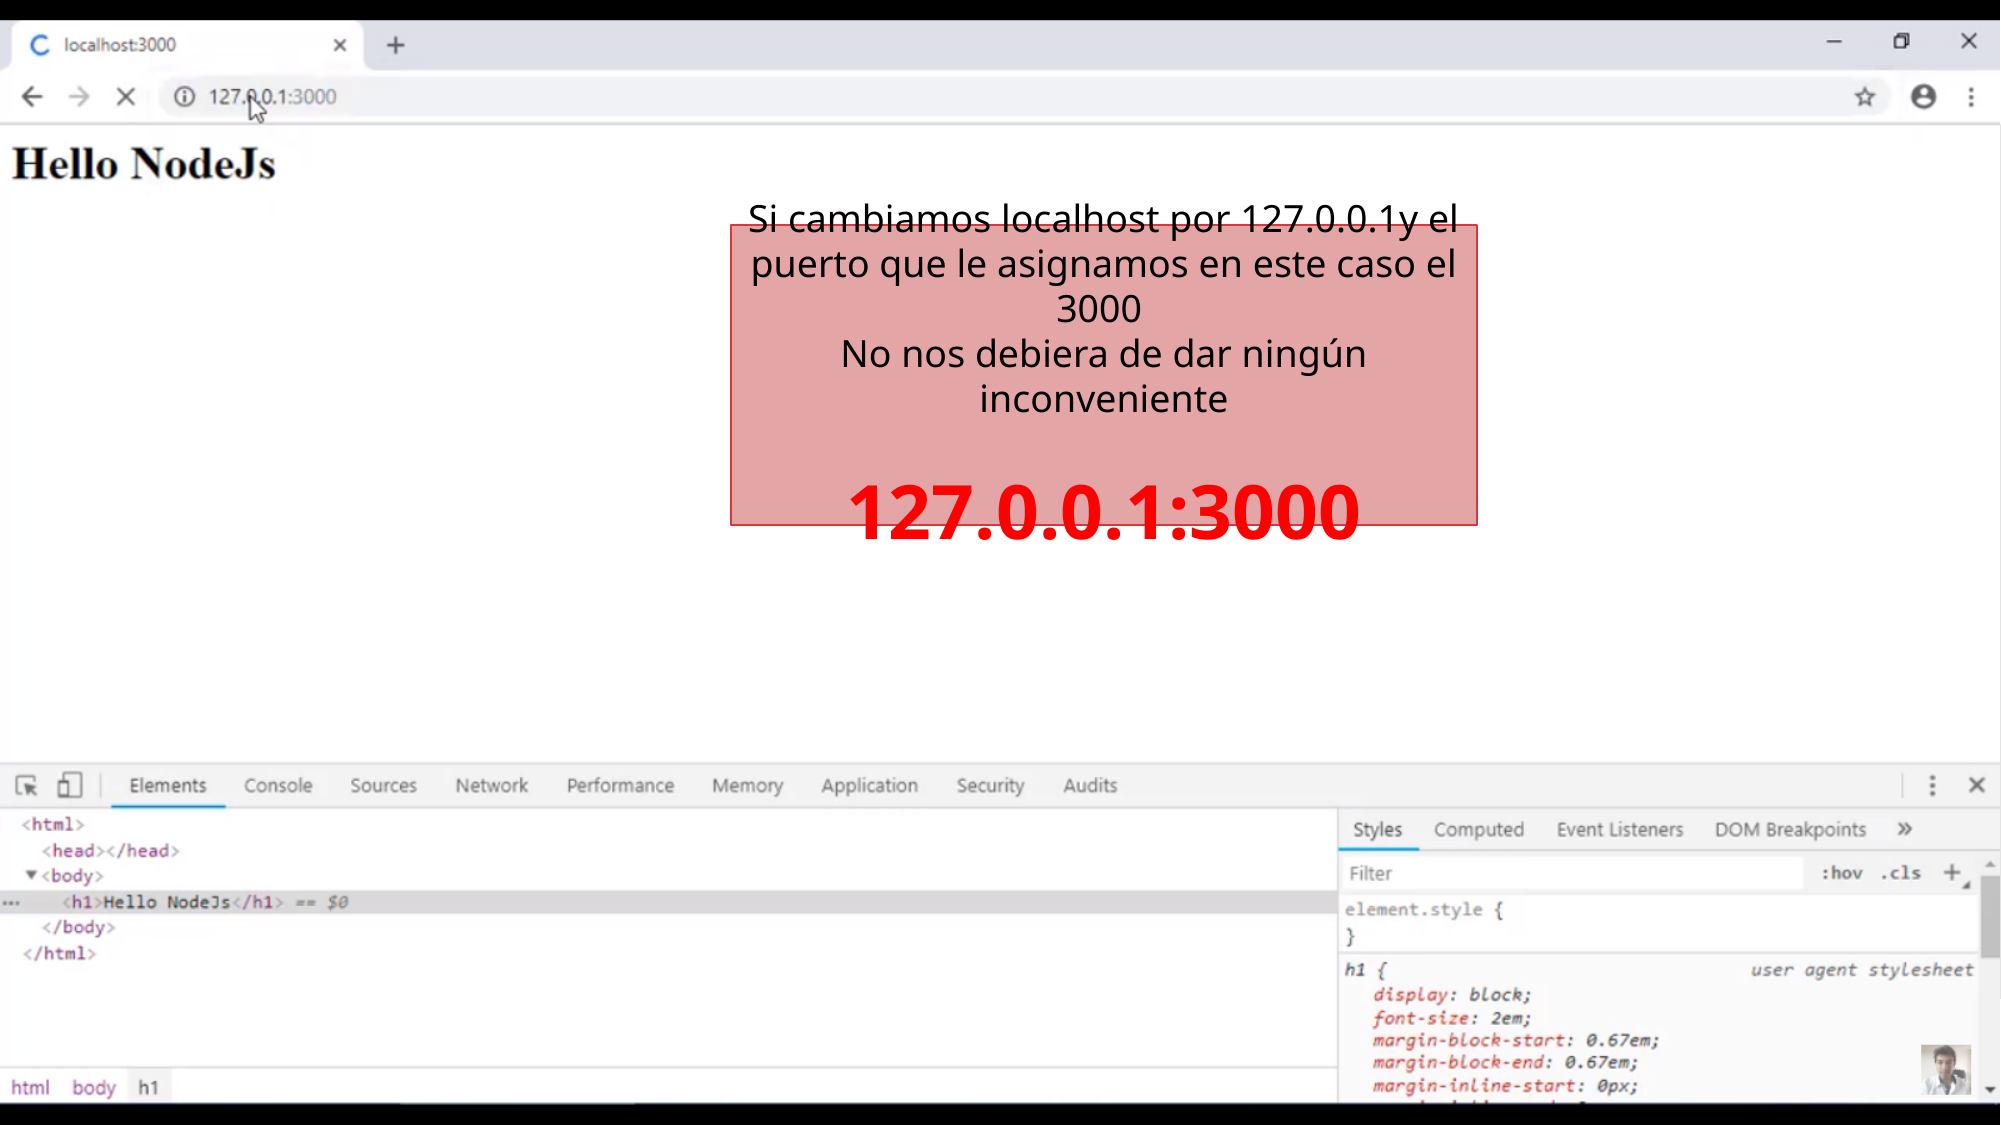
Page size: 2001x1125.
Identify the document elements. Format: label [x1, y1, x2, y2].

list [0, 0, 2000, 1125]
